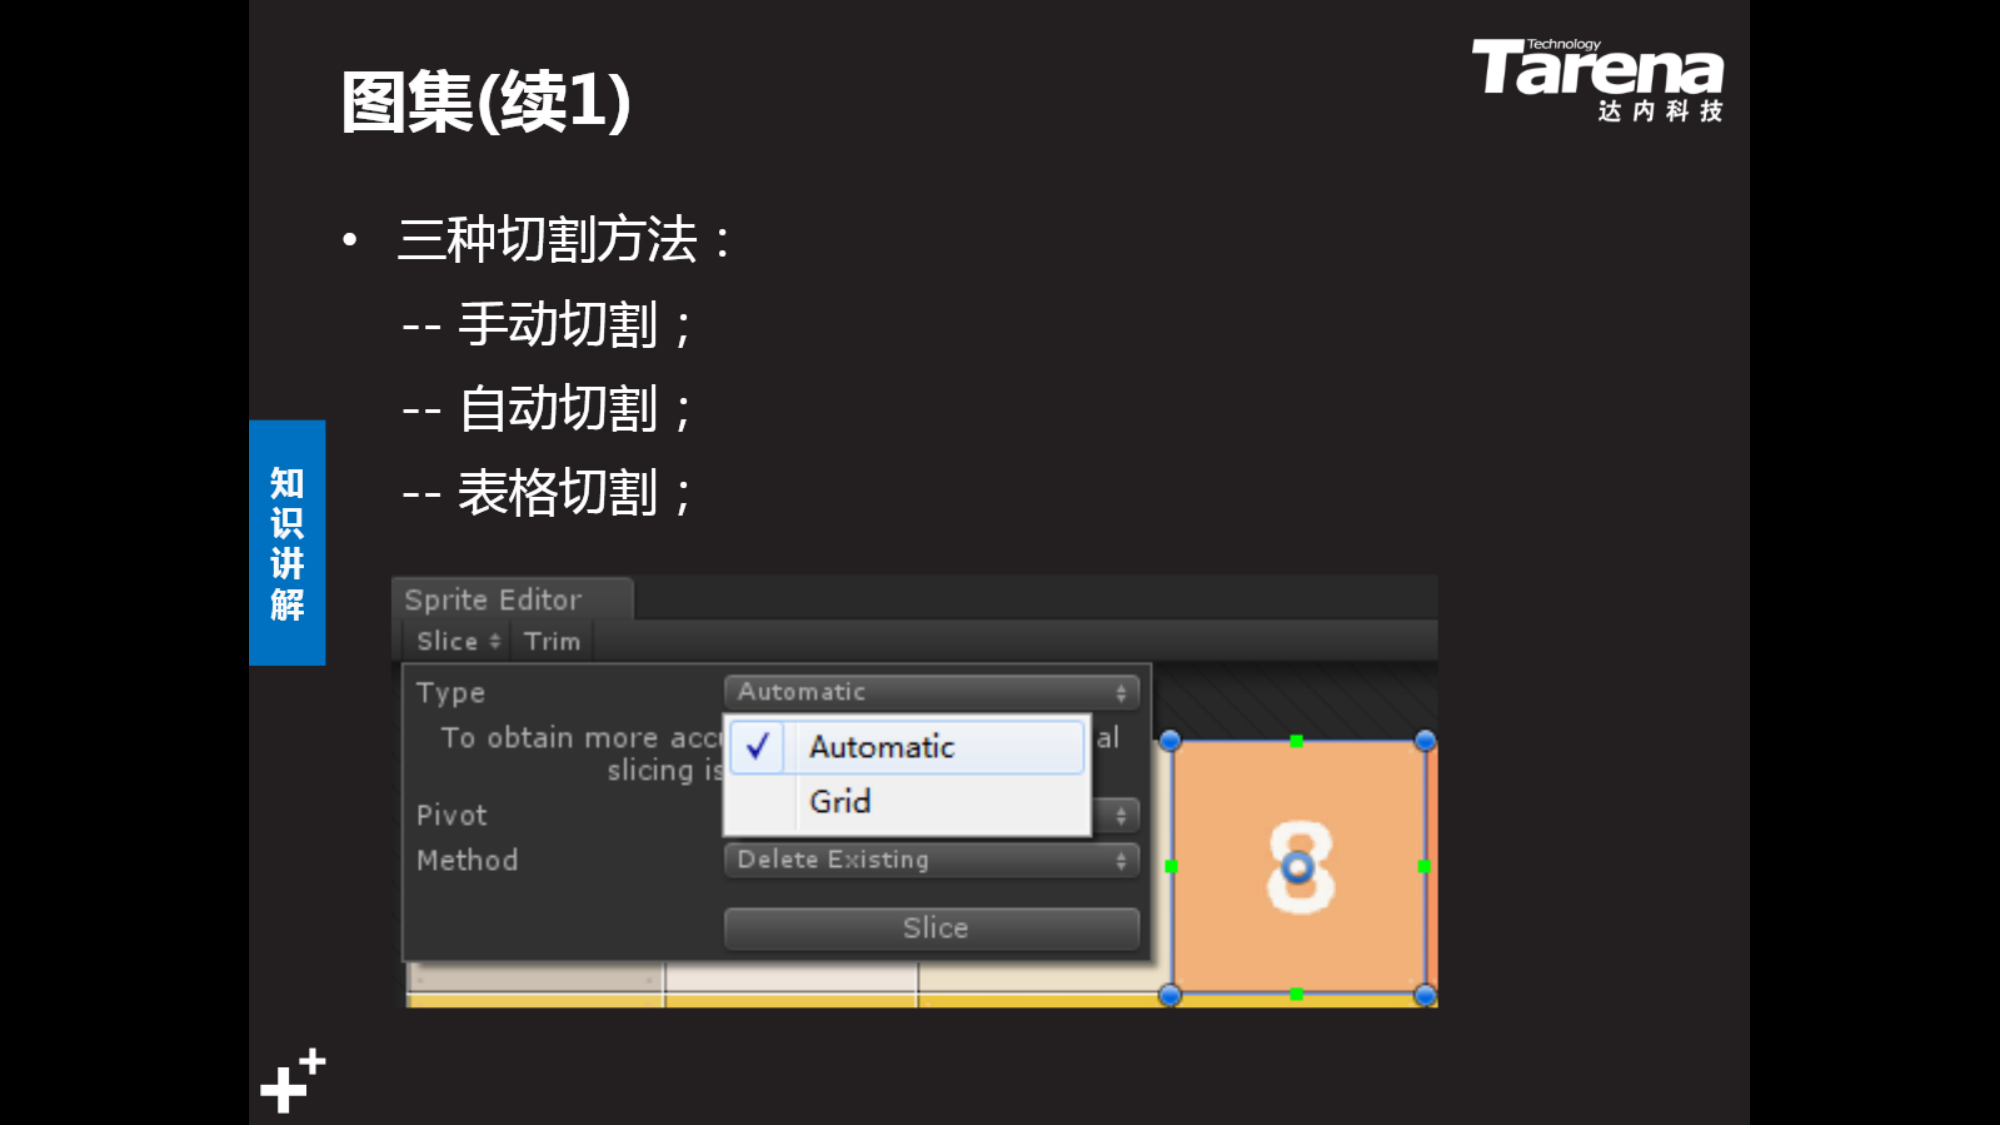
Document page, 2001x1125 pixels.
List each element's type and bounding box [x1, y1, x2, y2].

picture [249, 0, 1750, 1125]
